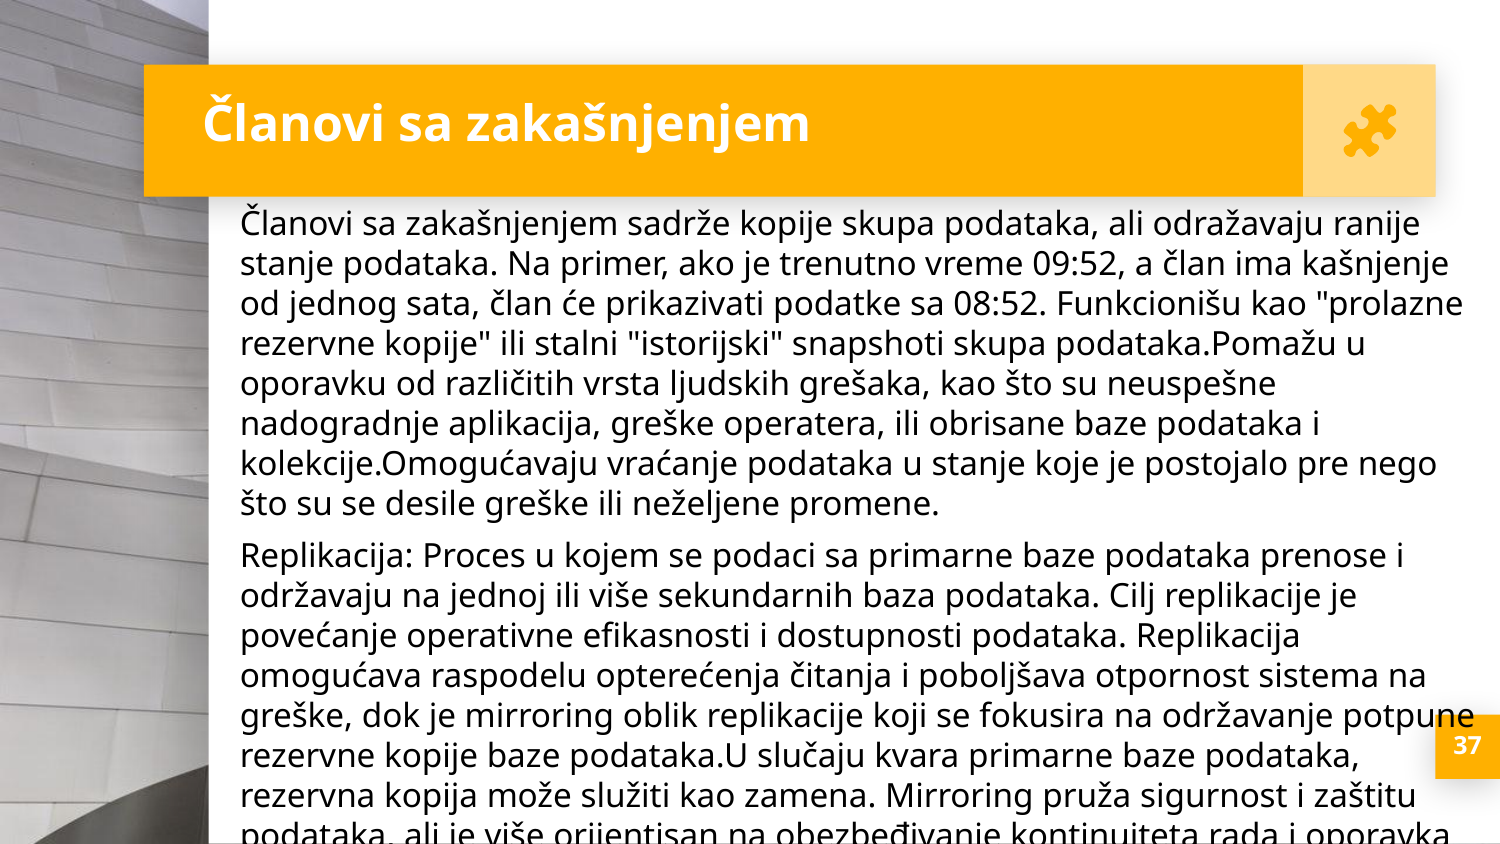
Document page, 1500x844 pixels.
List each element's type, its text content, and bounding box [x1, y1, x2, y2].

text_box Članovi sa zakašnjenjem sadrže kopije skupa podataka, ali odražavaju ranije stanje podataka. Na primer, ako je trenutno vreme 09:52, a član ima kašnjenje od jednog sata, član će prikazivati podatke sa 08:52. Funkcionišu kao "prolazne rezervne kopije" ili stalni "istorijski" snapshoti skupa podataka.Pomažu u oporavku od različitih vrsta ljudskih grešaka, kao što su neuspešne nadogradnje aplikacija, greške operatera, ili obrisane baze podataka i kolekcije.Omogućavaju vraćanje podataka u stanje koje je postojalo pre nego što su se desile greške ili neželjene promene. Replikacija: Proces u kojem se podaci sa primarne baze podataka prenose i održavaju na jednoj ili više sekundarnih baza podataka. Cilj replikacije je povećanje operativne efikasnosti i dostupnosti podataka. Replikacija omogućava raspodelu opterećenja čitanja i poboljšava otpornost sistema na greške, dok je mirroring oblik replikacije koji se fokusira na održavanje potpune rezervne kopije baze podataka.U slučaju kvara primarne baze podataka, rezervna kopija može služiti kao zamena. Mirroring pruža sigurnost i zaštitu podataka, ali je više orijentisan na obezbeđivanje kontinuiteta rada i oporavka od kvara nego na poboljšanje operativne efikasnosti. [225, 187, 1500, 788]
text_box <number> [1435, 714, 1500, 779]
text_box Članovi sa zakašnjenjem [187, 55, 1293, 188]
text_box [1343, 104, 1397, 157]
picture [0, 0, 208, 844]
